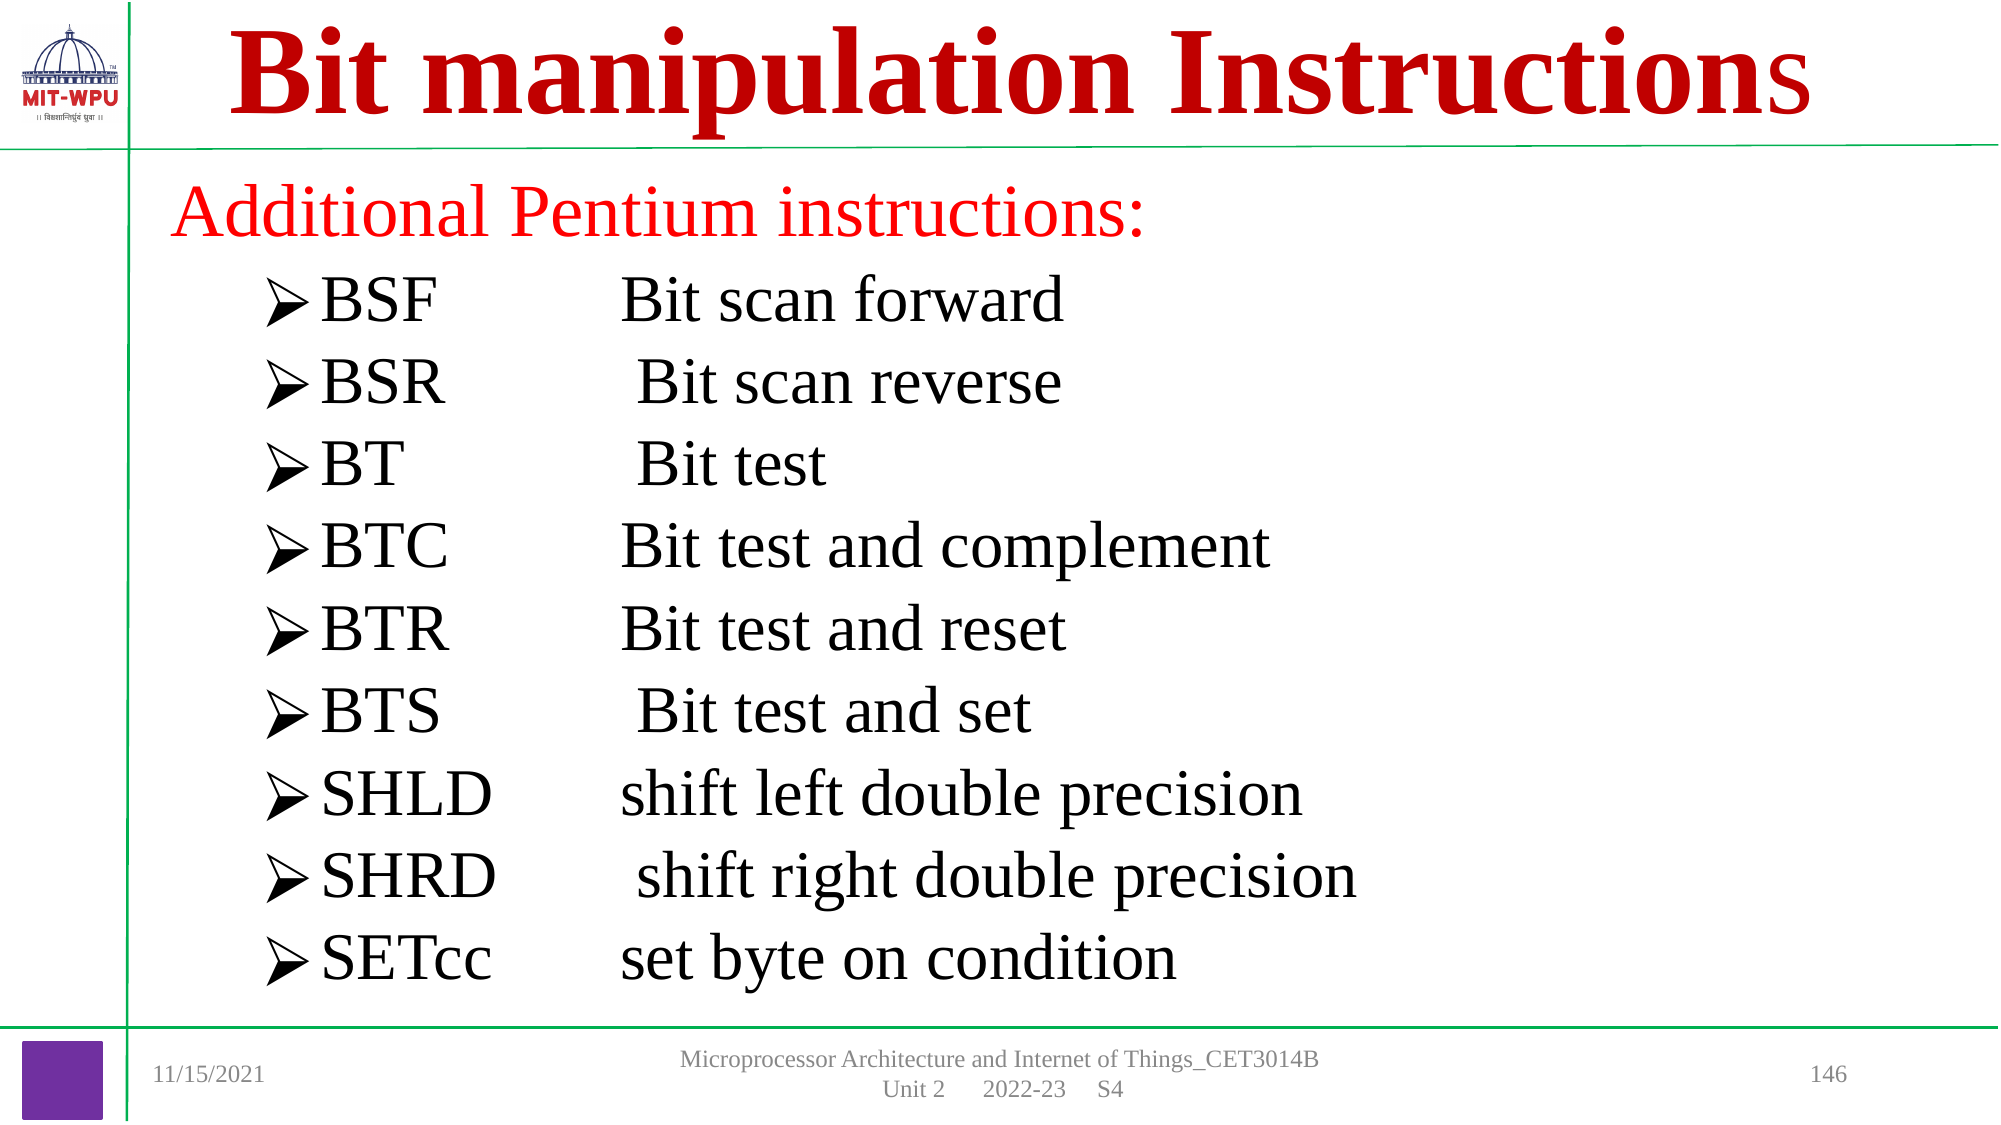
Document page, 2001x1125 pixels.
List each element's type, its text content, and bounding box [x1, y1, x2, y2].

footer Microprocessor Architecture and Internet of Things_CET3014B Unit 2 2022-23 S4 [662, 1042, 1338, 1103]
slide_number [137, 1042, 588, 1103]
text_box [126, 1, 130, 1027]
picture [20, 24, 126, 123]
slide_number ‹#› [1412, 1042, 1863, 1103]
text_box [23, 1042, 102, 1118]
list Additional Pentium instructions: BSF Bit scan forward BSR Bit scan reverse BT Bit test BTC Bit test and complement BTR Bit test and reset BTS Bit test and set SHLD shift left double precision SHRD shift right double precision SETcc set byte on condition [154, 164, 1769, 995]
title Bit manipulation Instructions [214, 34, 1849, 113]
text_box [135, 144, 1999, 150]
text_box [0, 144, 121, 150]
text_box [126, 1038, 130, 1122]
